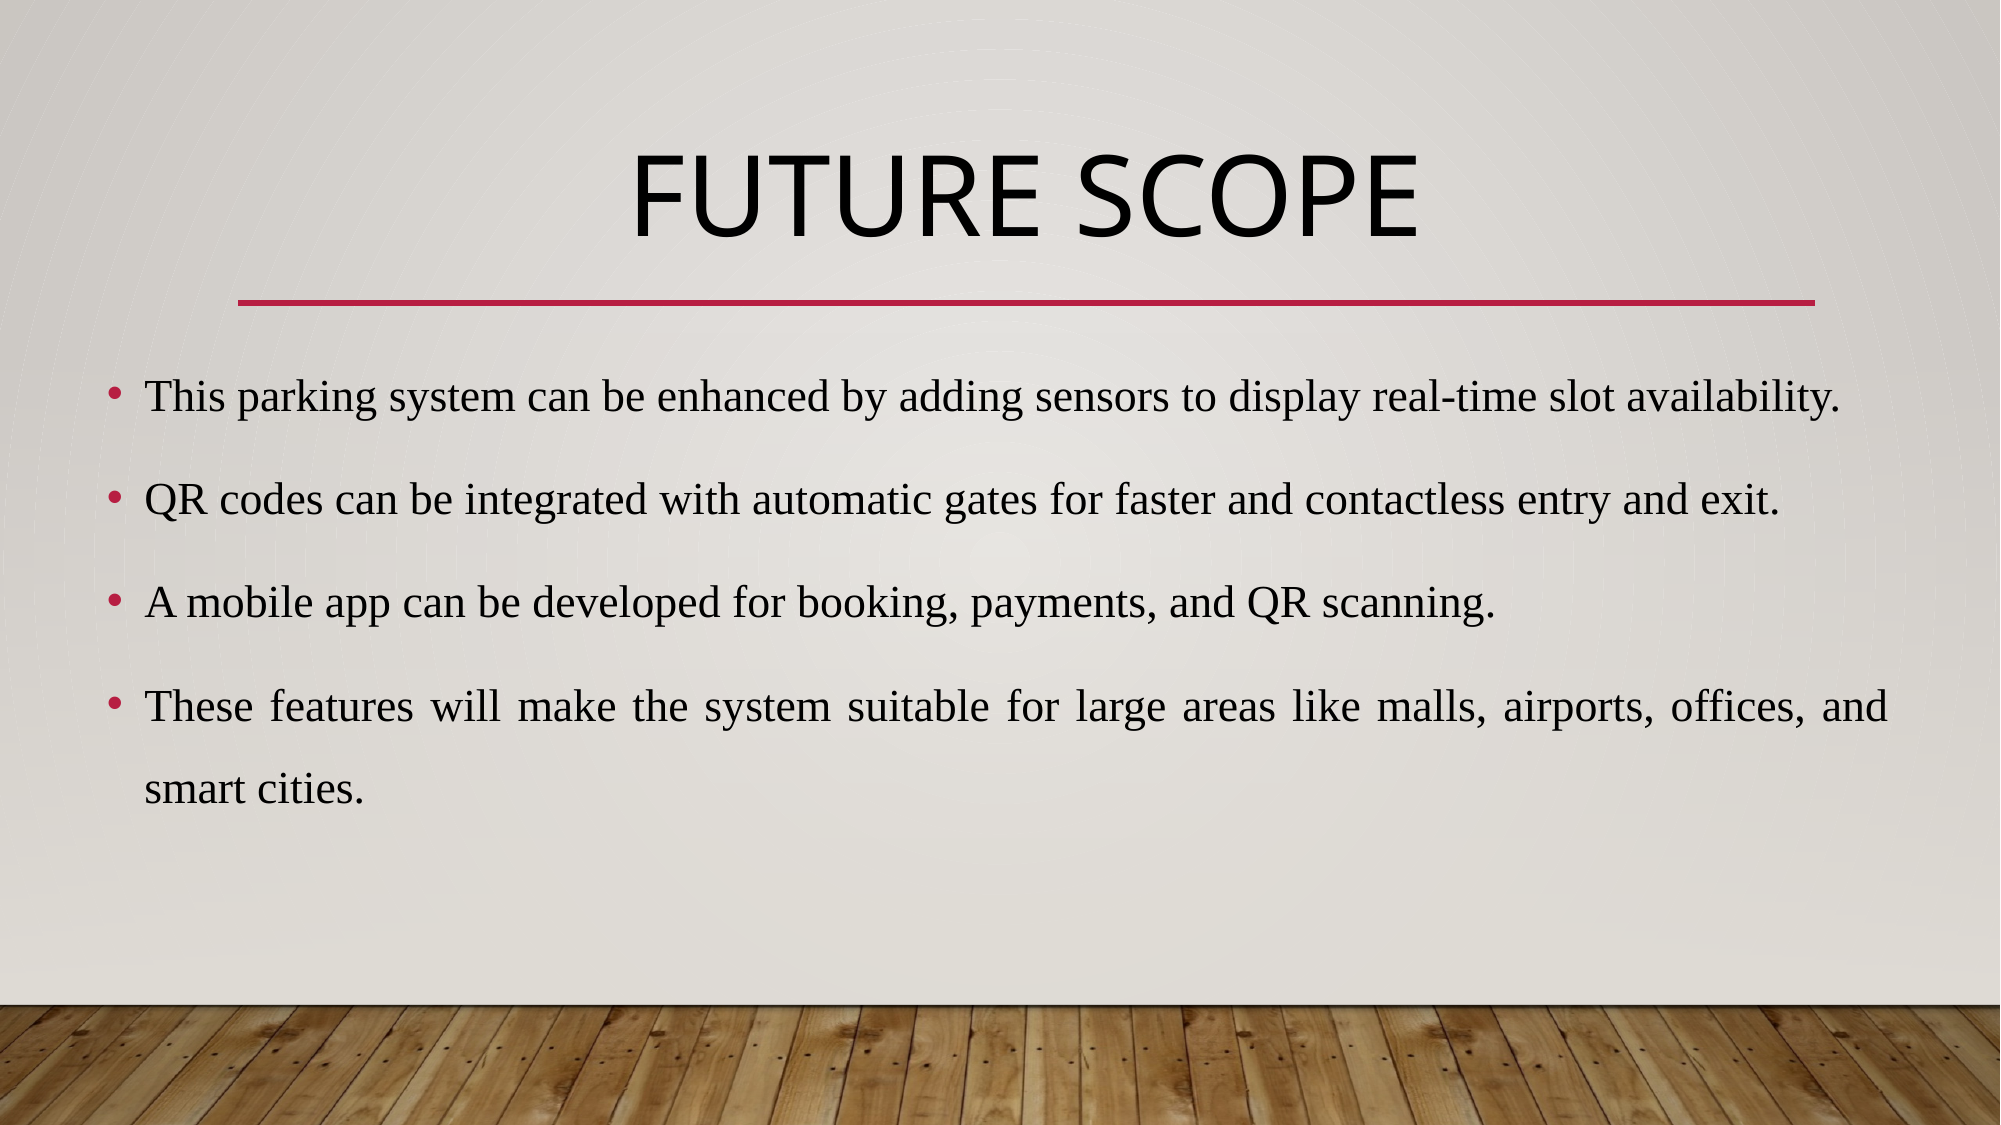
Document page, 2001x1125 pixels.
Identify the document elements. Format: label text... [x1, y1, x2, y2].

list This parking system can be enhanced by adding sensors to display real-time slot availability. QR codes can be integrated with automatic gates for faster and contactless entry and exit. A mobile app can be developed for booking, payments, and QR scanning. These features will make the system suitable for large areas like malls, airports, offices, and smart cities. [91, 330, 1905, 897]
picture [0, 1005, 2000, 1125]
title Future Scope [238, 131, 1814, 305]
